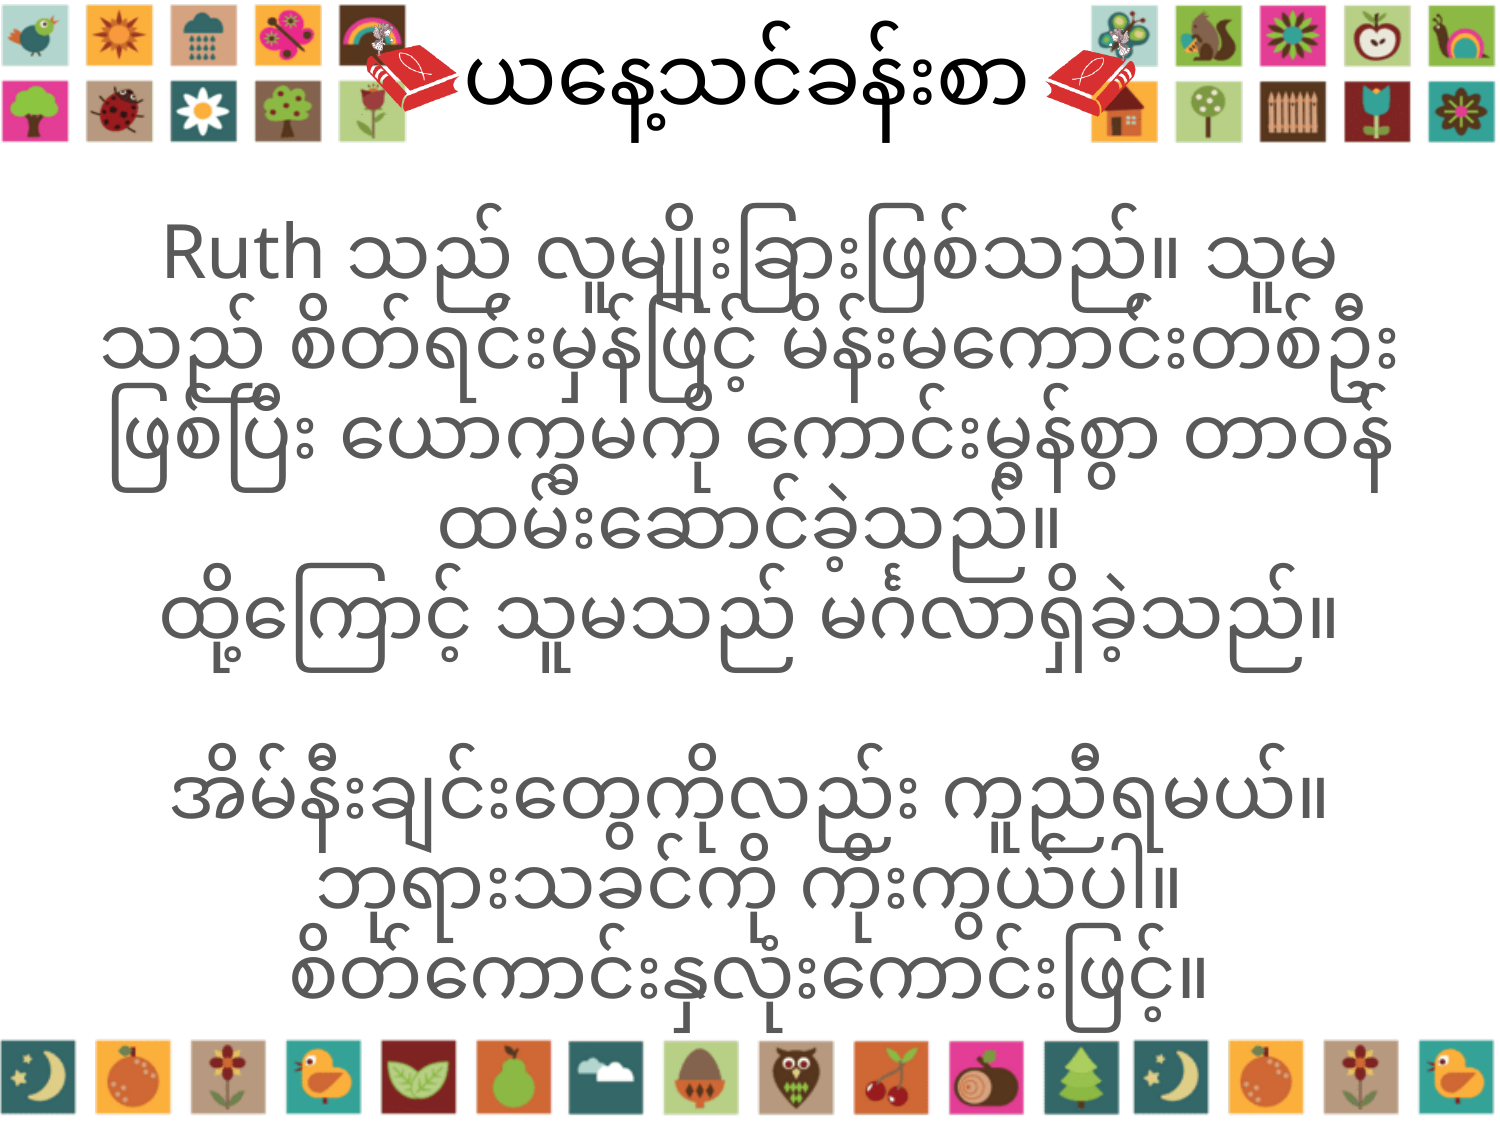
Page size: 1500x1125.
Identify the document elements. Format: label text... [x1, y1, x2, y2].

picture [0, 3, 491, 150]
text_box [0, 1028, 1500, 1118]
text_box Ruth သည် လူမျိုးခြားဖြစ်သည်။ သူမသည် စိတ်ရင်းမှန်ဖြင့် မိန်းမကောင်းတစ်ဦးဖြစ်ပြီး ယောက္ခမကို ကောင်းမွန်စွာ တာဝန်ထမ်းဆောင်ခဲ့သည်။ ထို့ကြောင့် သူမသည် မင်္ဂလာရှိခဲ့သည်။ အိမ်နီးချင်းတွေကိုလည်း ကူညီရမယ်။ ဘုရားသခင်ကို ကိုးကွယ်ပါ။ စိတ်ကောင်းနှလုံးကောင်းဖြင့်။ [76, 196, 1424, 1021]
text_box ယနေ့သင်ခန်းစာ [425, 13, 1077, 129]
picture [1014, 3, 1500, 150]
